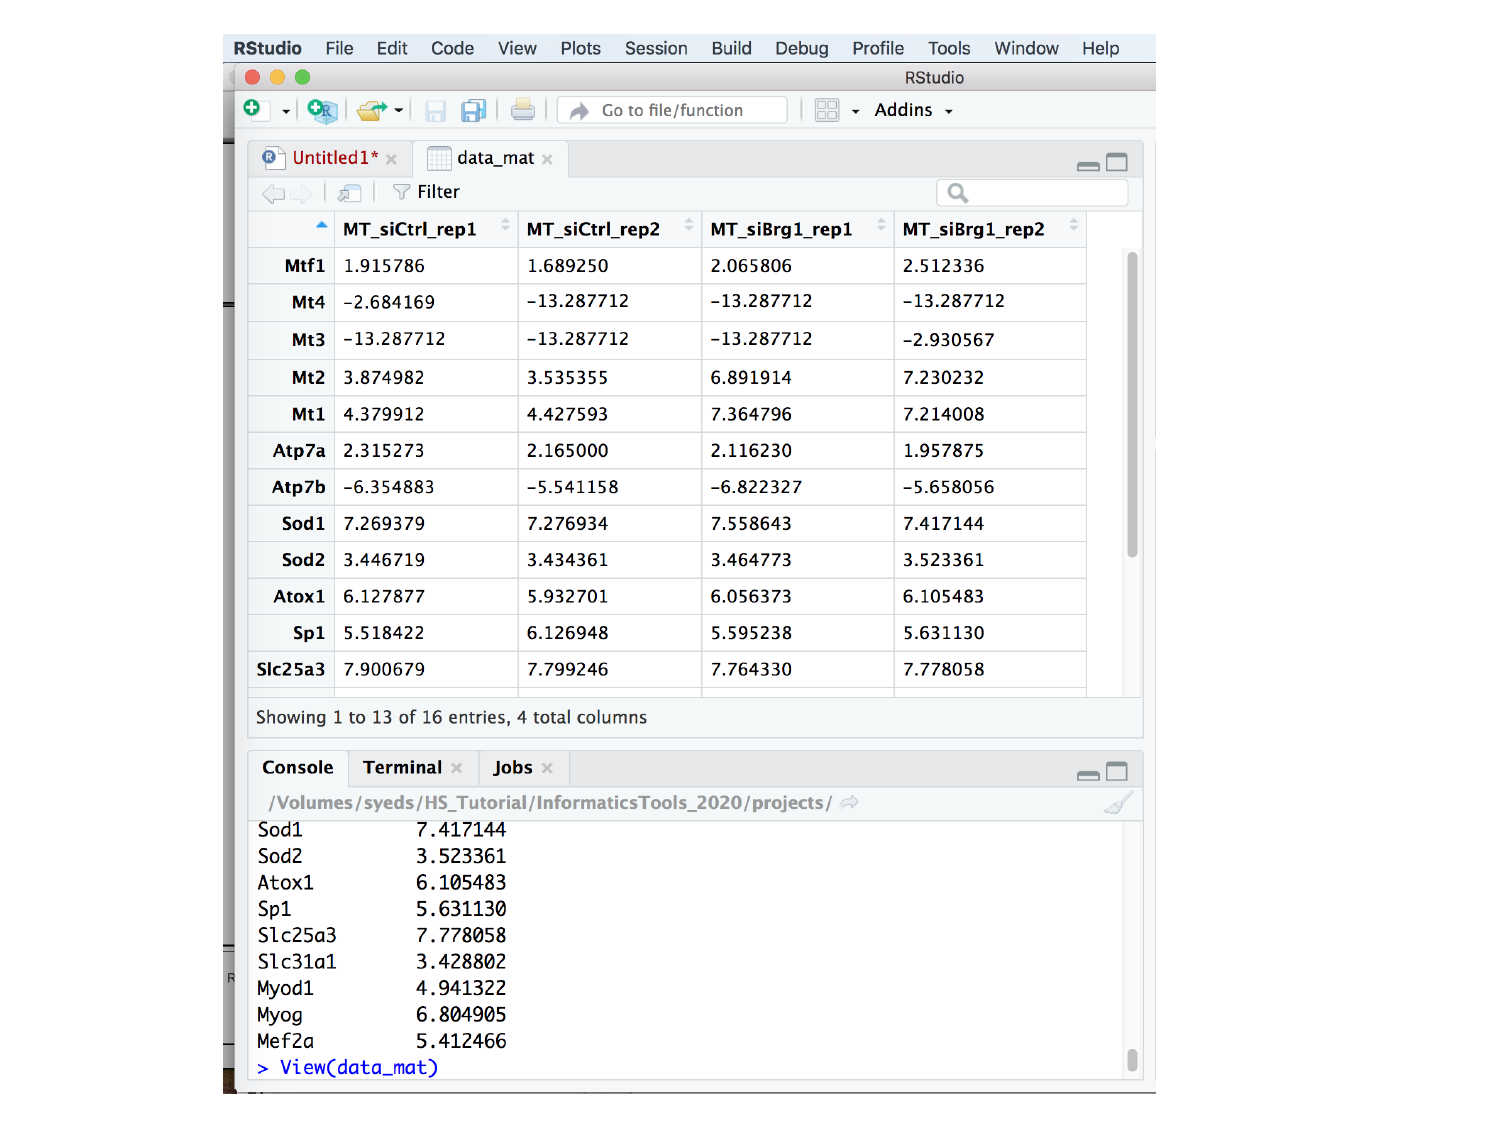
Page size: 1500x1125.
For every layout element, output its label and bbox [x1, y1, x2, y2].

picture [223, 34, 1156, 1094]
